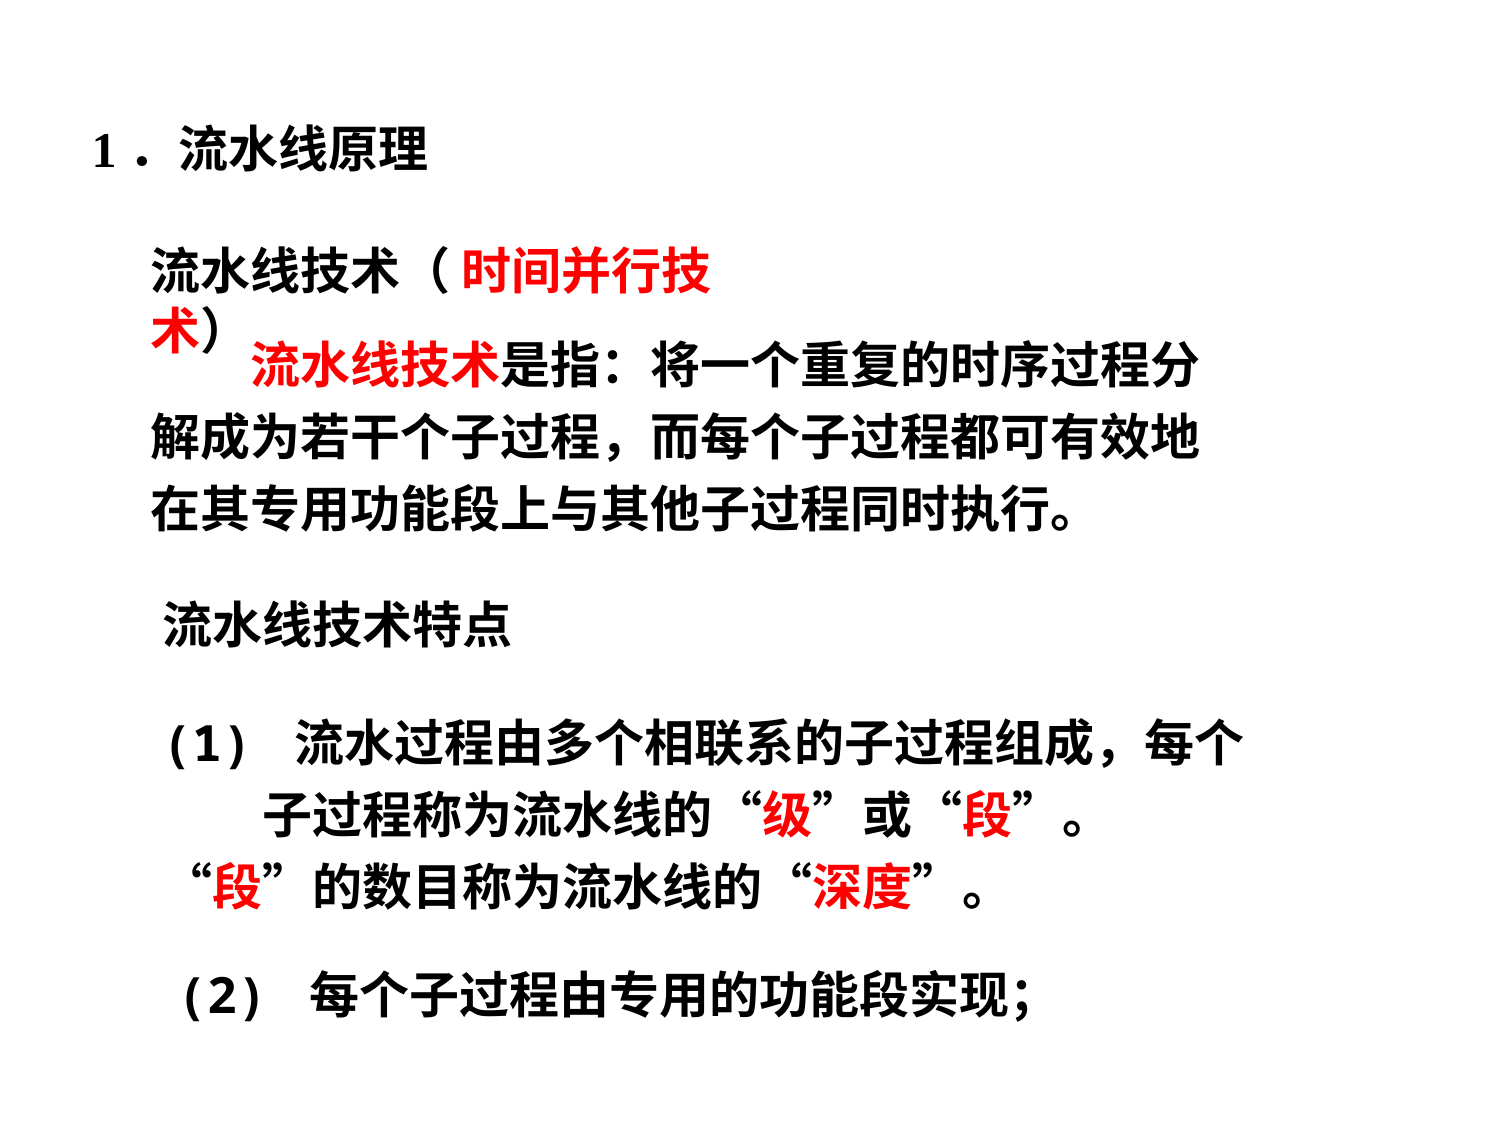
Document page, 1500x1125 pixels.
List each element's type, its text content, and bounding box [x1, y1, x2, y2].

text_box 1．流水线原理 [76, 101, 790, 187]
text_box (2) 每个子过程由专用的功能段实现； [162, 950, 1350, 1031]
text_box 流水线技术是指：将一个重复的时序过程分解成为若干个子过程，而每个子过程都可有效地在其专用功能段上与其他子过程同时执行。 [135, 314, 1249, 546]
text_box 流水线技术（ 时间并行技术） [135, 231, 813, 367]
text_box 流水线技术特点 [147, 586, 623, 661]
text_box (1) 流水过程由多个相联系的子过程组成，每个 子过程称为流水线的“级”或“段”。“段”的数目称为流水线的“深度”。 [147, 692, 1261, 924]
